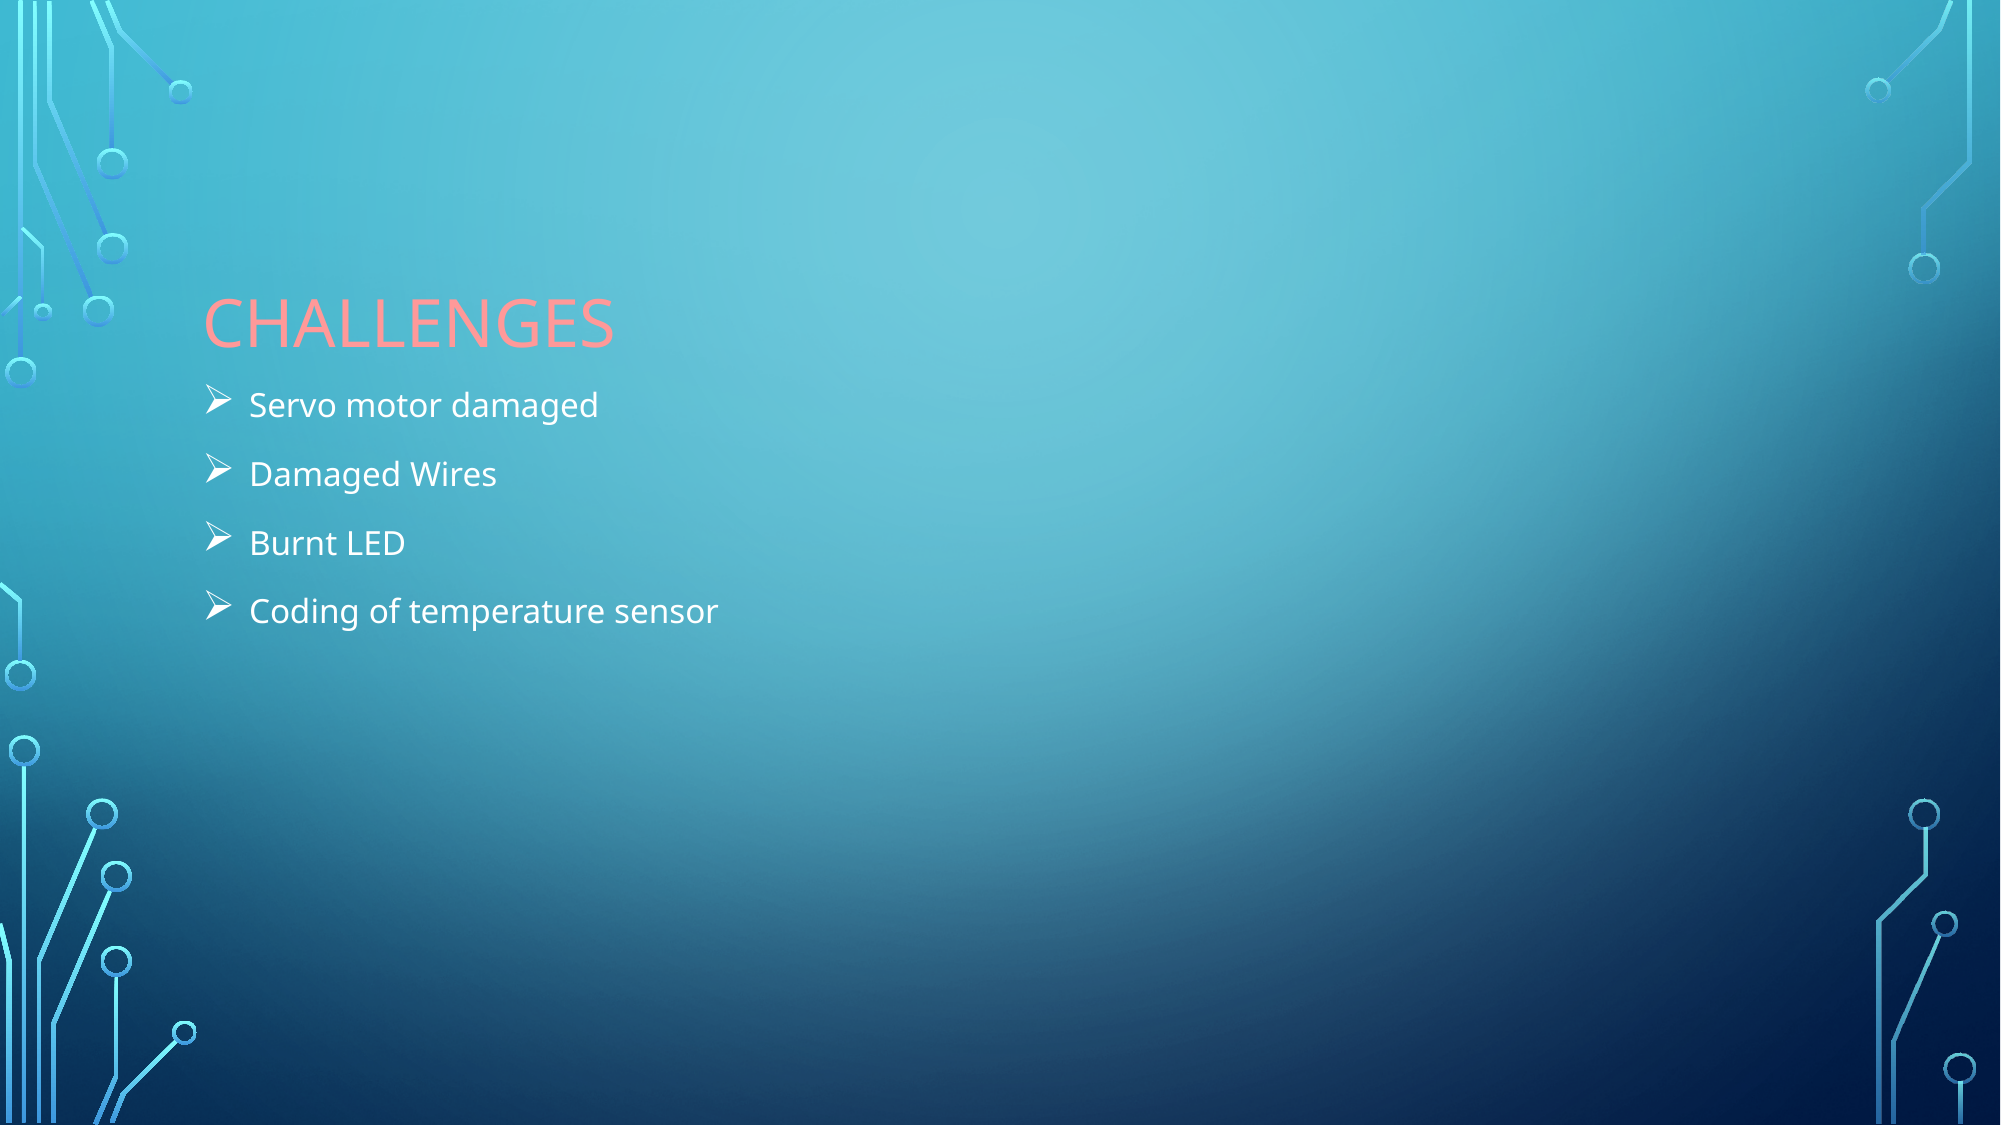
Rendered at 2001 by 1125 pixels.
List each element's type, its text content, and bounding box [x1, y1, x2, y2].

title CHALLENGES [187, 99, 1161, 369]
list Servo motor damaged Damaged Wires Burnt LED Coding of temperature sensor [187, 369, 1161, 950]
